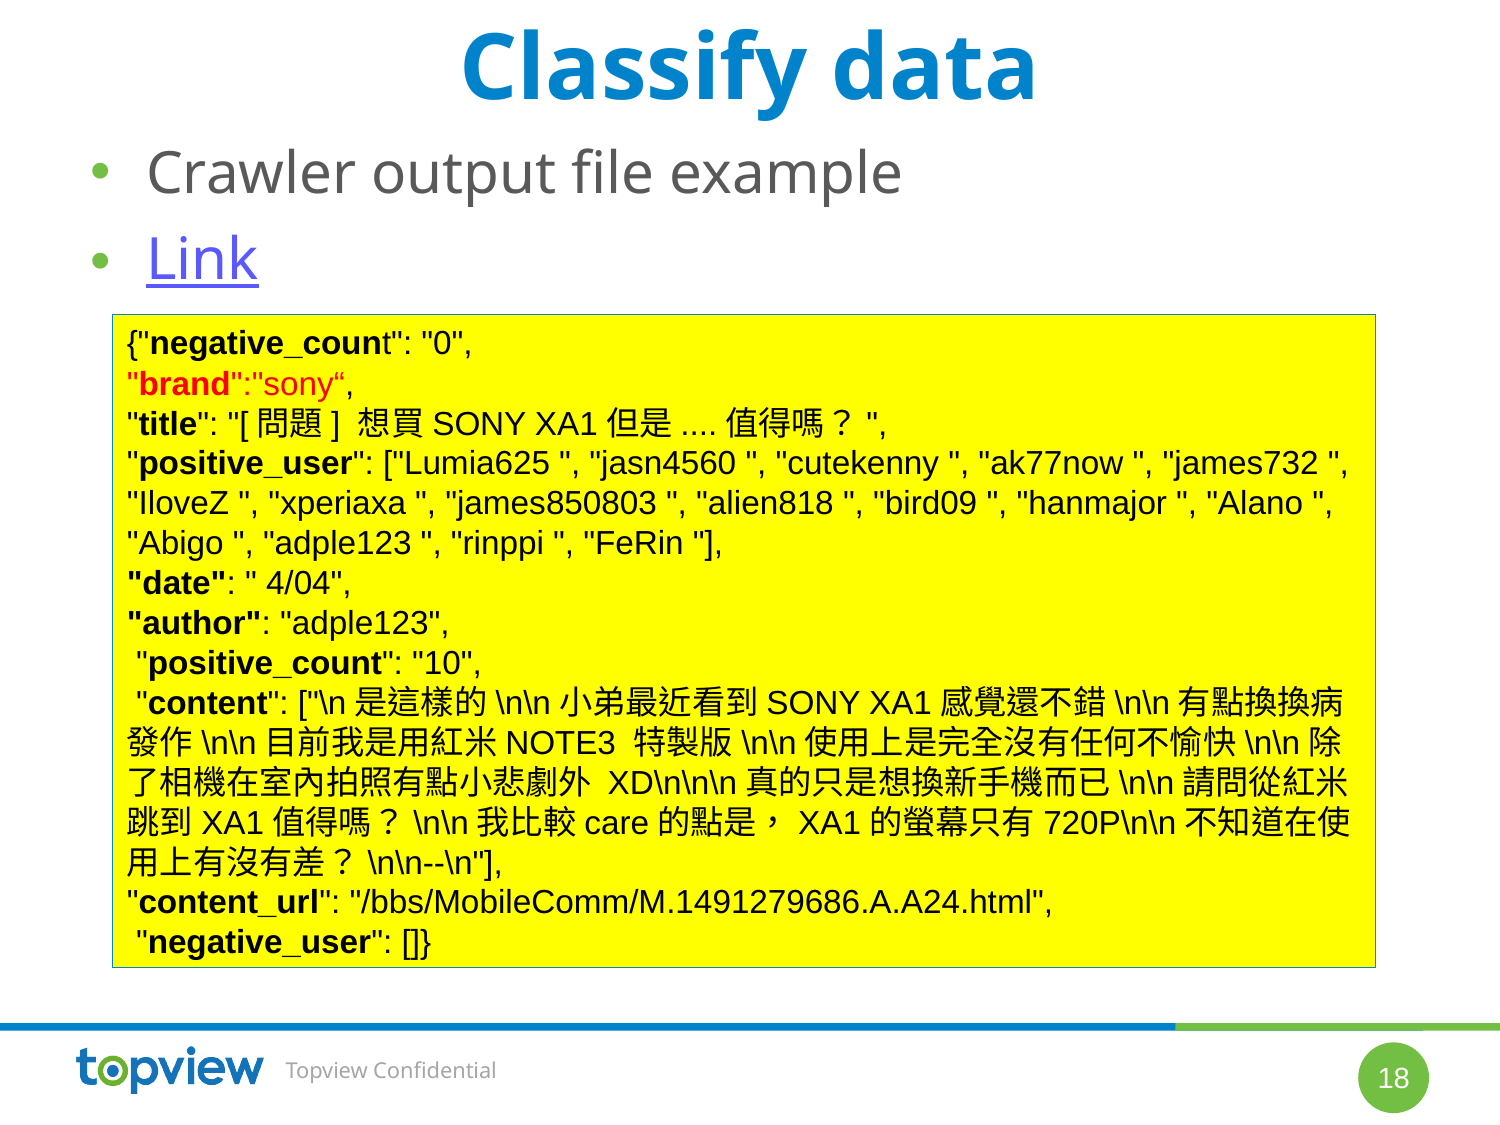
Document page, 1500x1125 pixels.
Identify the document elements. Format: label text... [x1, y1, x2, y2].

text_box {"negative_count": "0", "brand":"sony“, "title": "[問題] 想買SONY XA1但是....值得嗎？", "positive_user": ["Lumia625 ", "jasn4560 ", "cutekenny ", "ak77now ", "james732 ", "IloveZ ", "xperiaxa ", "james850803 ", "alien818 ", "bird09 ", "hanmajor ", "Alano ", "Abigo ", "adple123 ", "rinppi ", "FeRin "], "date": " 4/04", "author": "adple123", "positive_count": "10", "content": ["\n是這樣的\n\n小弟最近看到SONY XA1感覺還不錯\n\n有點換換病發作\n\n目前我是用紅米NOTE3 特製版\n\n使用上是完全沒有任何不愉快\n\n除了相機在室內拍照有點小悲劇外 XD\n\n\n真的只是想換新手機而已\n\n請問從紅米跳到XA1值得嗎？\n\n我比較care的點是，XA1的螢幕只有720P\n\n不知道在使用上有沒有差？\n\n--\n"], "content_url": "/bbs/MobileComm/M.1491279686.A.A24.html", "negative_user": []} [112, 314, 1376, 968]
slide_number 18 [1175, 1046, 1425, 1107]
title Classify data [75, 0, 1425, 113]
picture [76, 1046, 264, 1094]
list Crawler output file example Link [75, 113, 1425, 1024]
